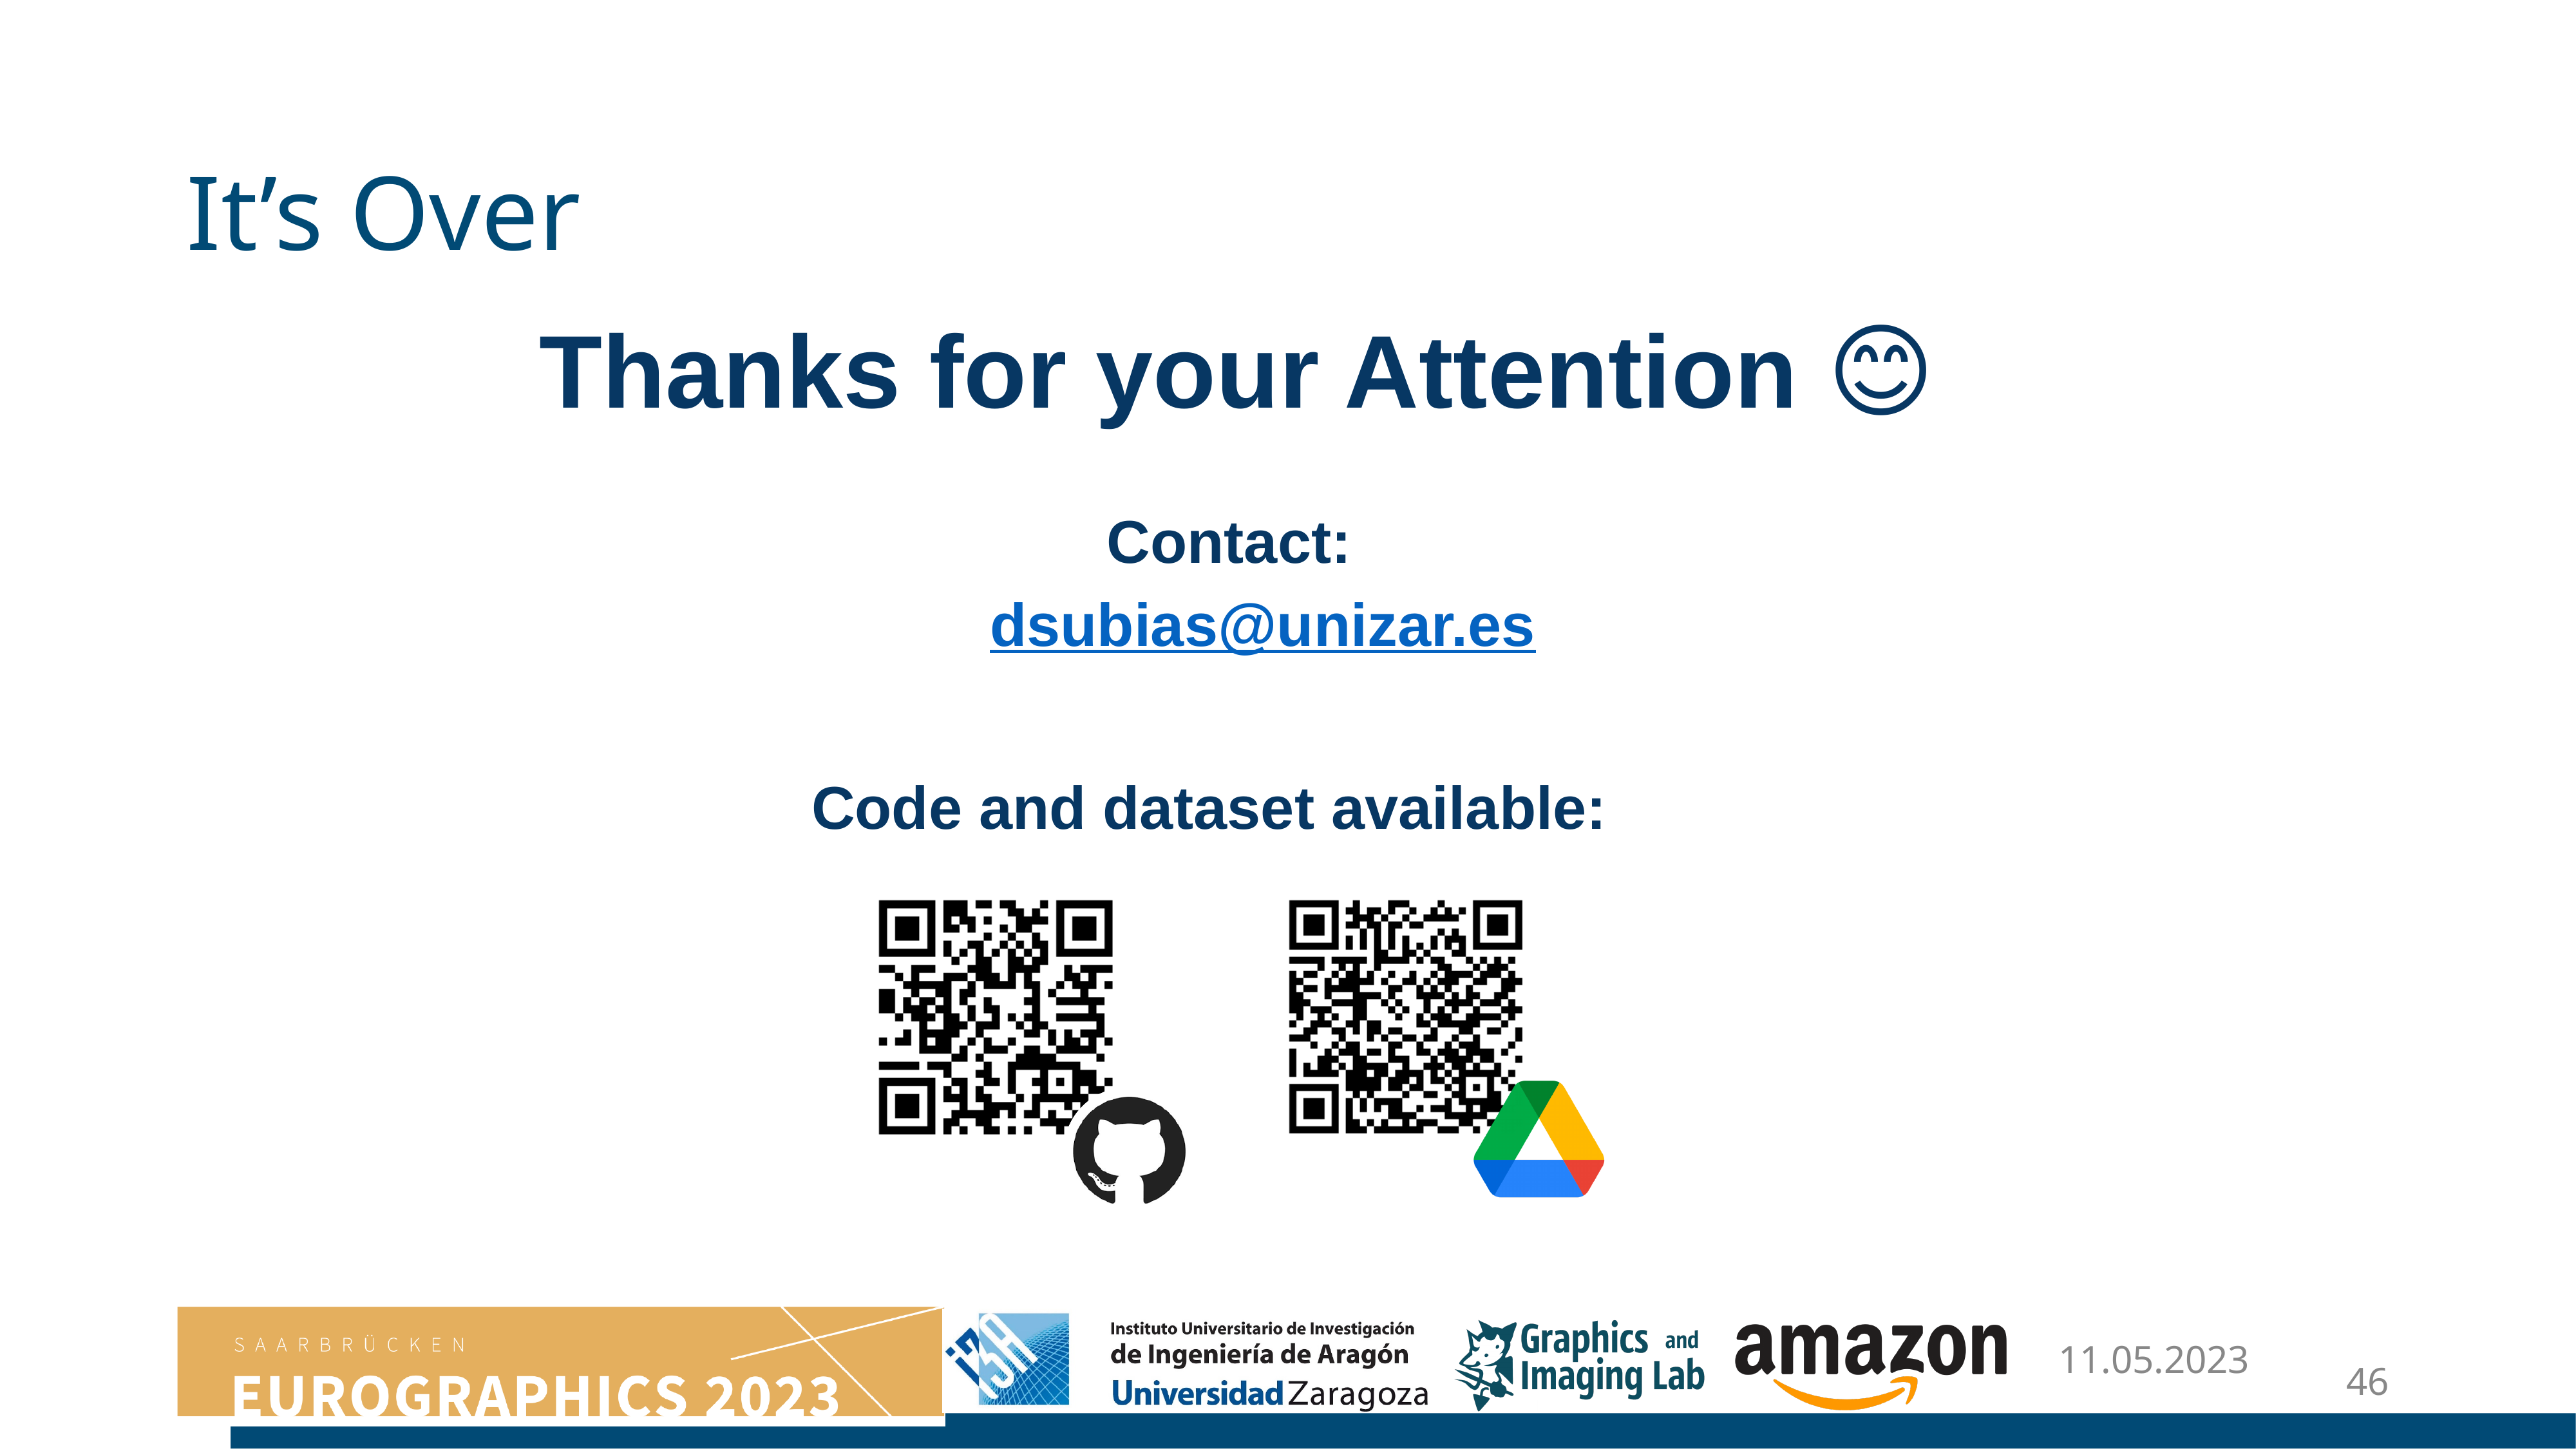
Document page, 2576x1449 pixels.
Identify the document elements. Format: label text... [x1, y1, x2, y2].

text_box Thanks for your Attention 😊 [414, 294, 2061, 439]
text_box It’s Over [177, 77, 2399, 357]
picture [844, 866, 1148, 1169]
picture [1255, 866, 1643, 1244]
text_box 11.05.2023 [1947, 1322, 2360, 1399]
text_box [1068, 1090, 1195, 1214]
text_box Contact: dsubias@unizar.es Code and dataset available: [659, 493, 1800, 790]
picture [177, 1292, 2007, 1431]
text_box 46 [2170, 1343, 2399, 1420]
